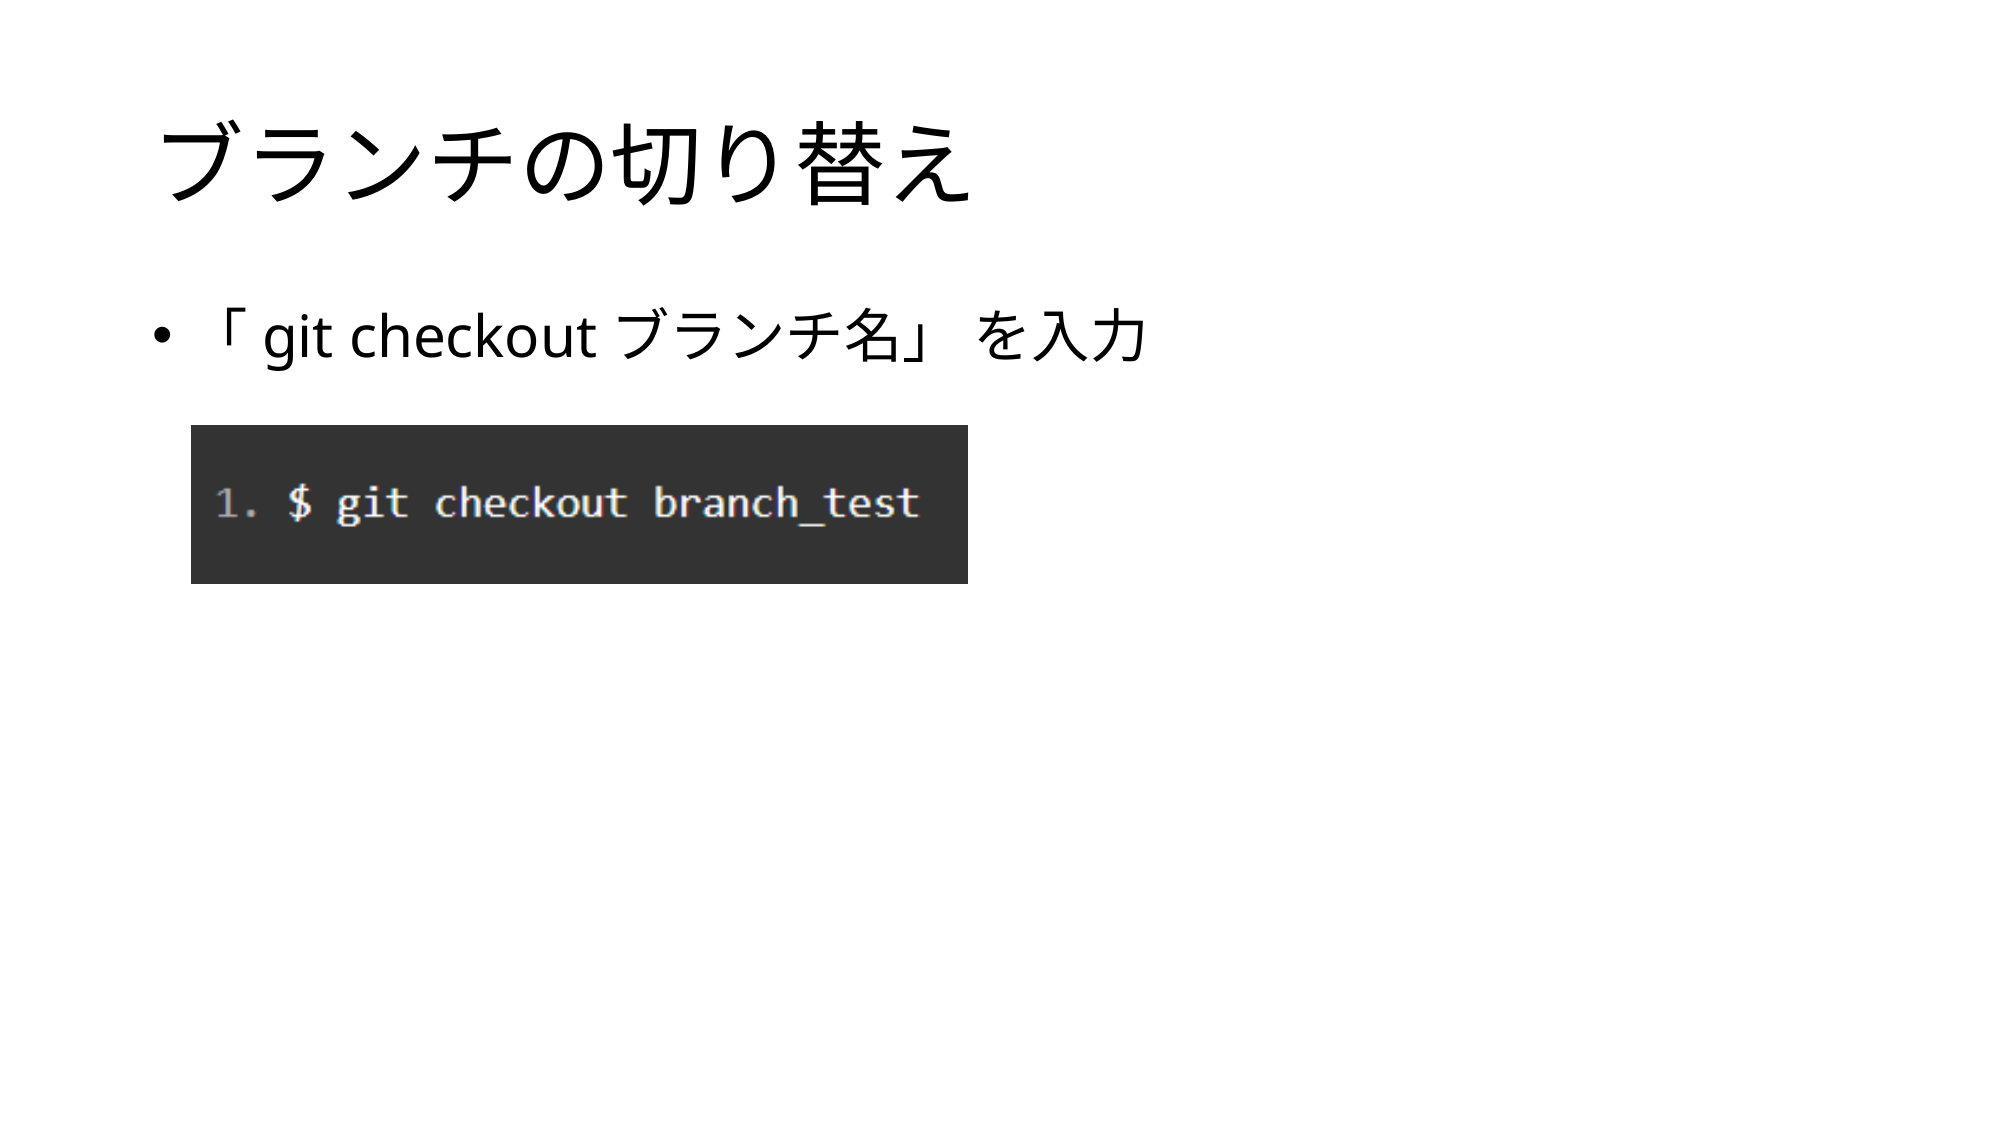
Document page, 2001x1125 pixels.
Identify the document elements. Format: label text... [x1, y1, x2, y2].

picture [191, 425, 968, 584]
title ブランチの切り替え [137, 59, 1863, 278]
list 「git checkoutブランチ名」 を入力 [137, 299, 1863, 1014]
